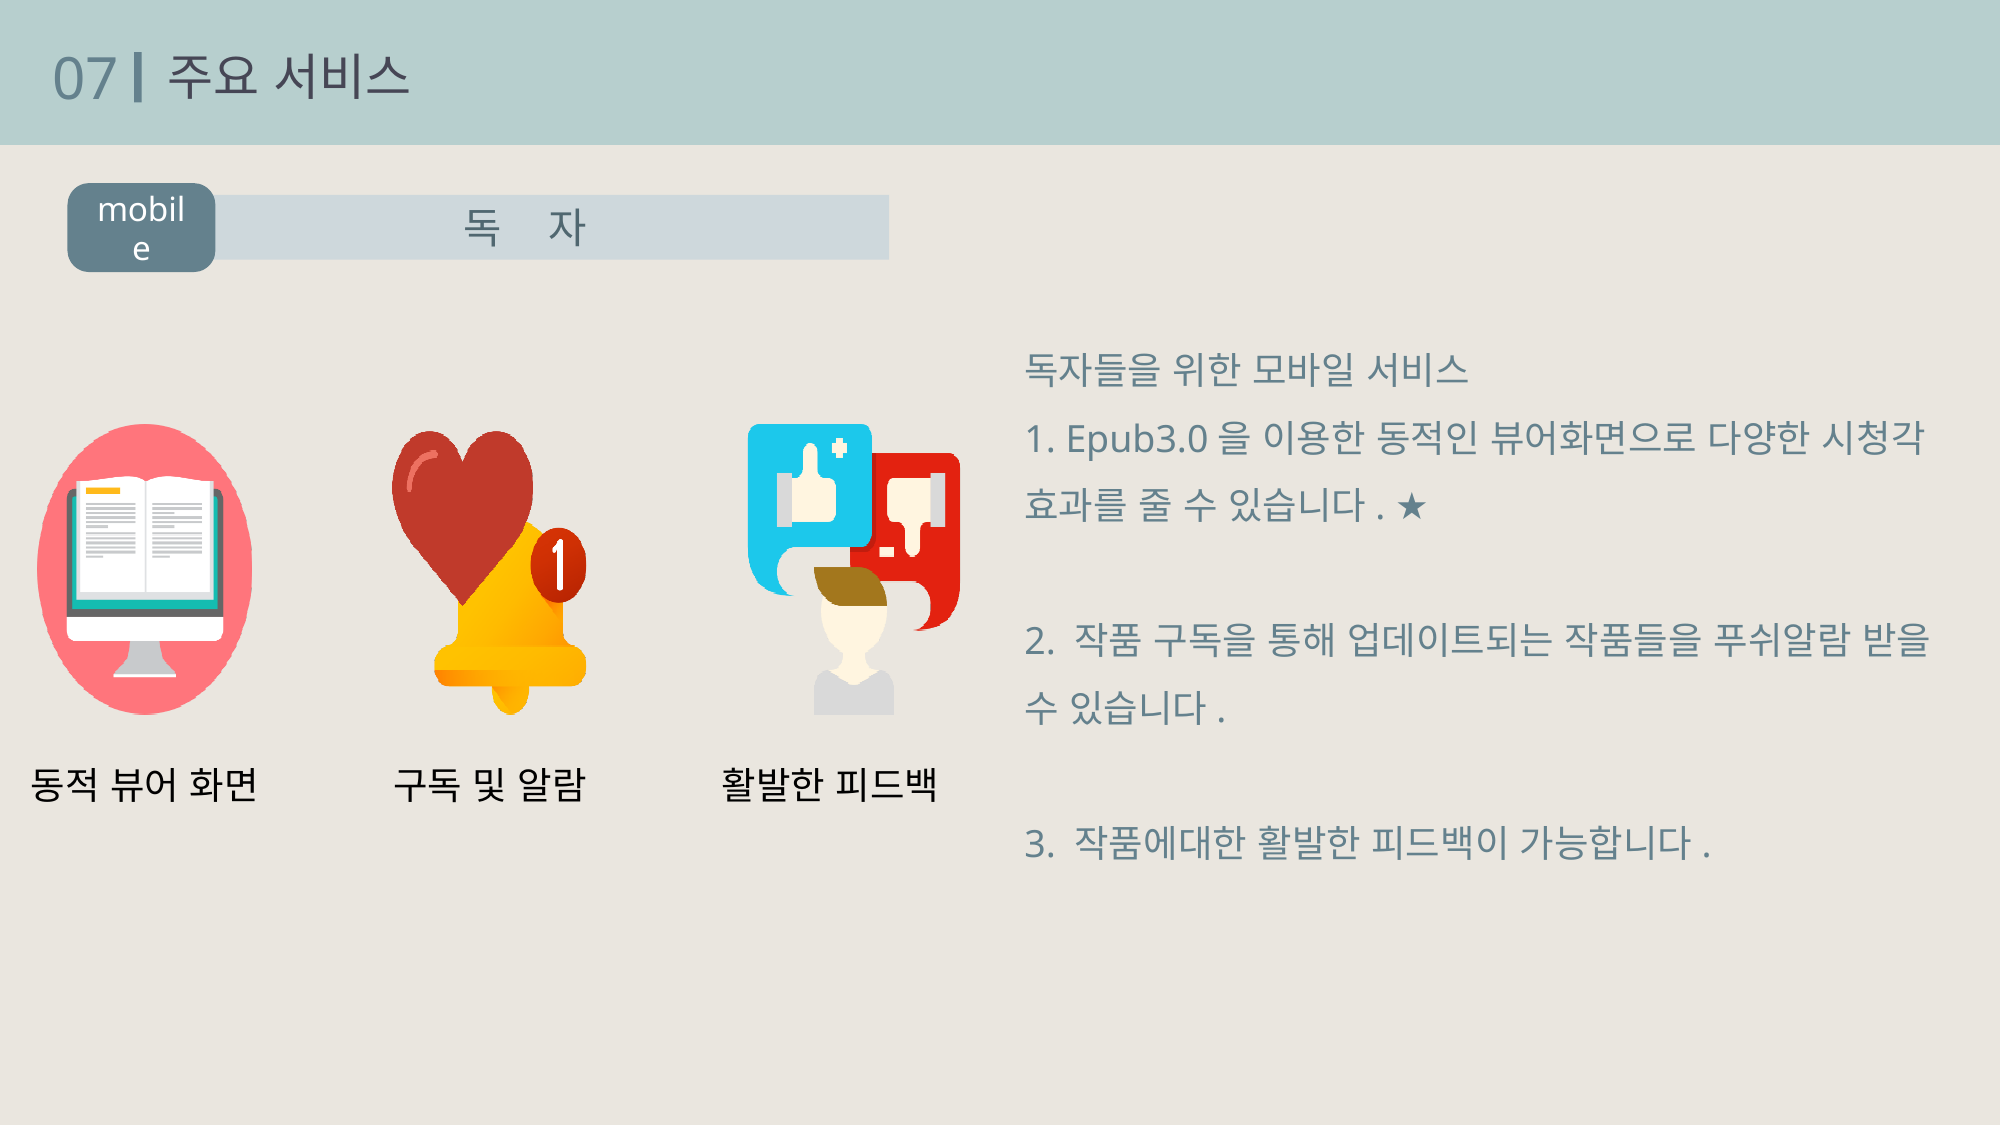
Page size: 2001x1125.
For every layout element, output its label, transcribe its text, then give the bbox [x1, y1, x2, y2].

text_box 독자들을 위한 모바일 서비스 1. Epub3.0을 이용한 동적인 뷰어화면으로 다양한 시청각 효과를 줄 수 있습니다. ★ 2. 작품 구독을 통해 업데이트되는 작품들을 푸쉬알람 받을 수 있습니다. 3. 작품에대한 활발한 피드백이 가능합니다. [1009, 317, 1987, 872]
text_box 주요 서비스 [152, 38, 539, 113]
text_box 07 [37, 34, 149, 120]
text_box [0, 0, 2000, 146]
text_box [37, 183, 961, 816]
text_box [133, 51, 143, 103]
